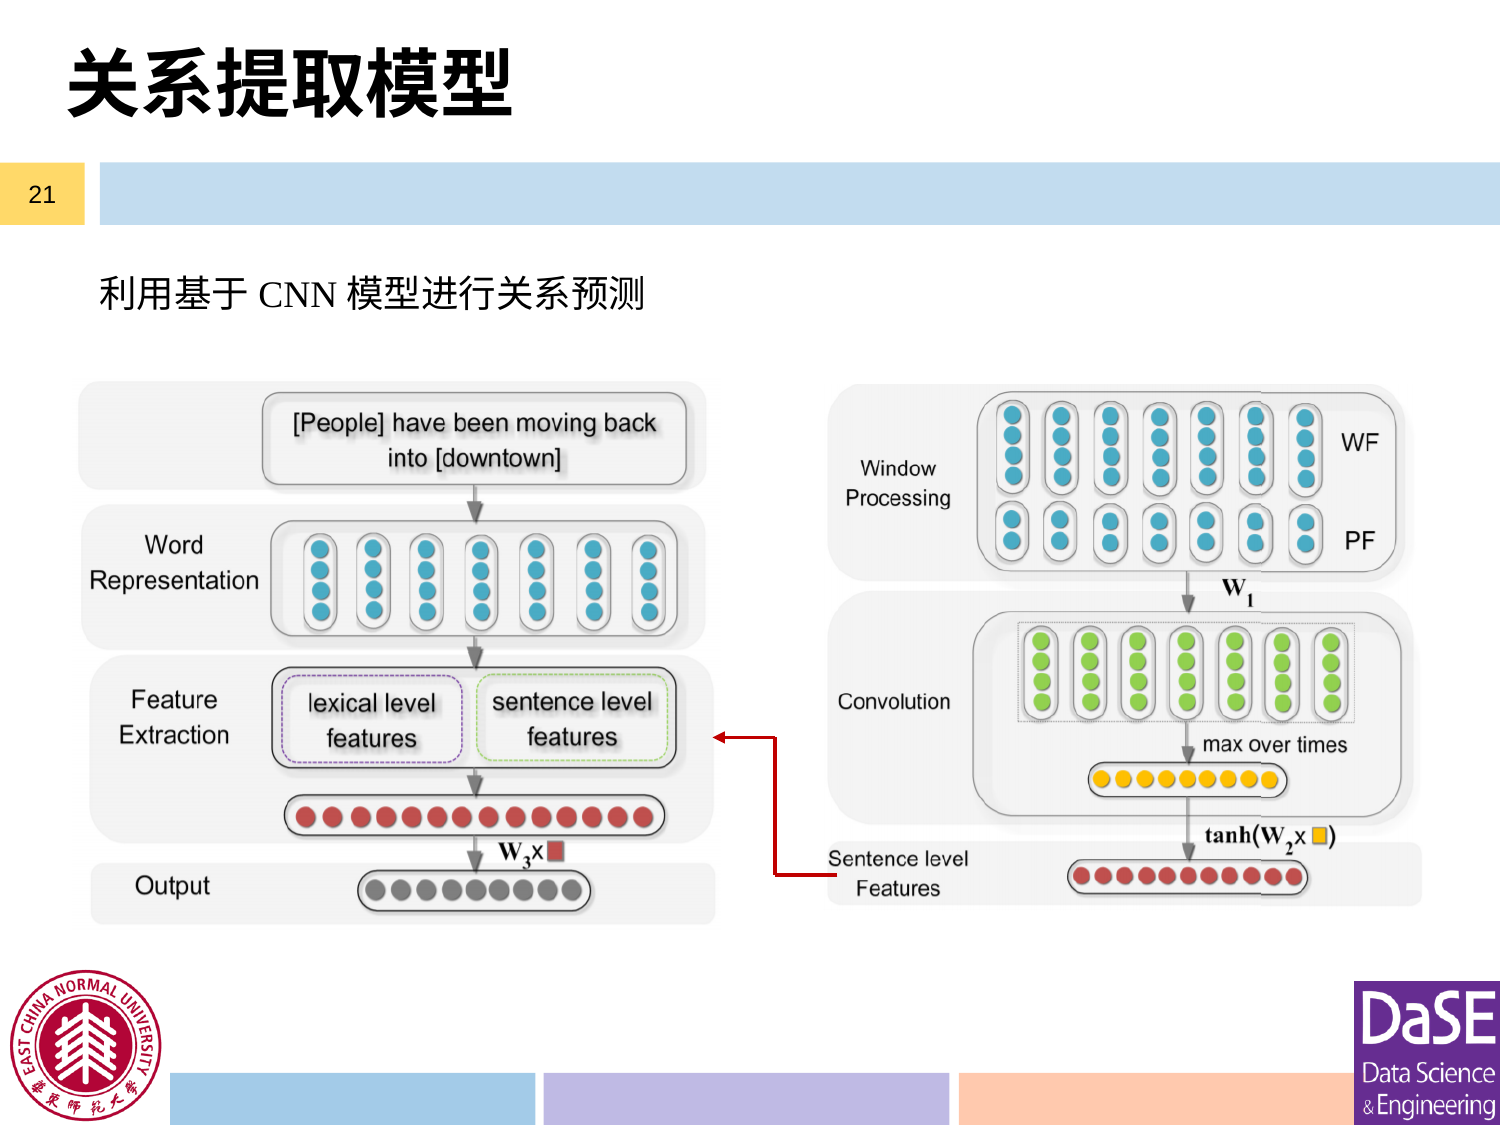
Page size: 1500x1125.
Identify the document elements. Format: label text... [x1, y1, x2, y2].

picture [0, 960, 170, 1125]
picture [42, 349, 756, 956]
text_box 利用基于CNN模型进行关系预测 [84, 262, 1398, 323]
title 关系提取模型 [50, 0, 1459, 175]
picture [1354, 981, 1500, 1125]
picture [812, 383, 1434, 922]
slide_number 21 [0, 162, 85, 225]
